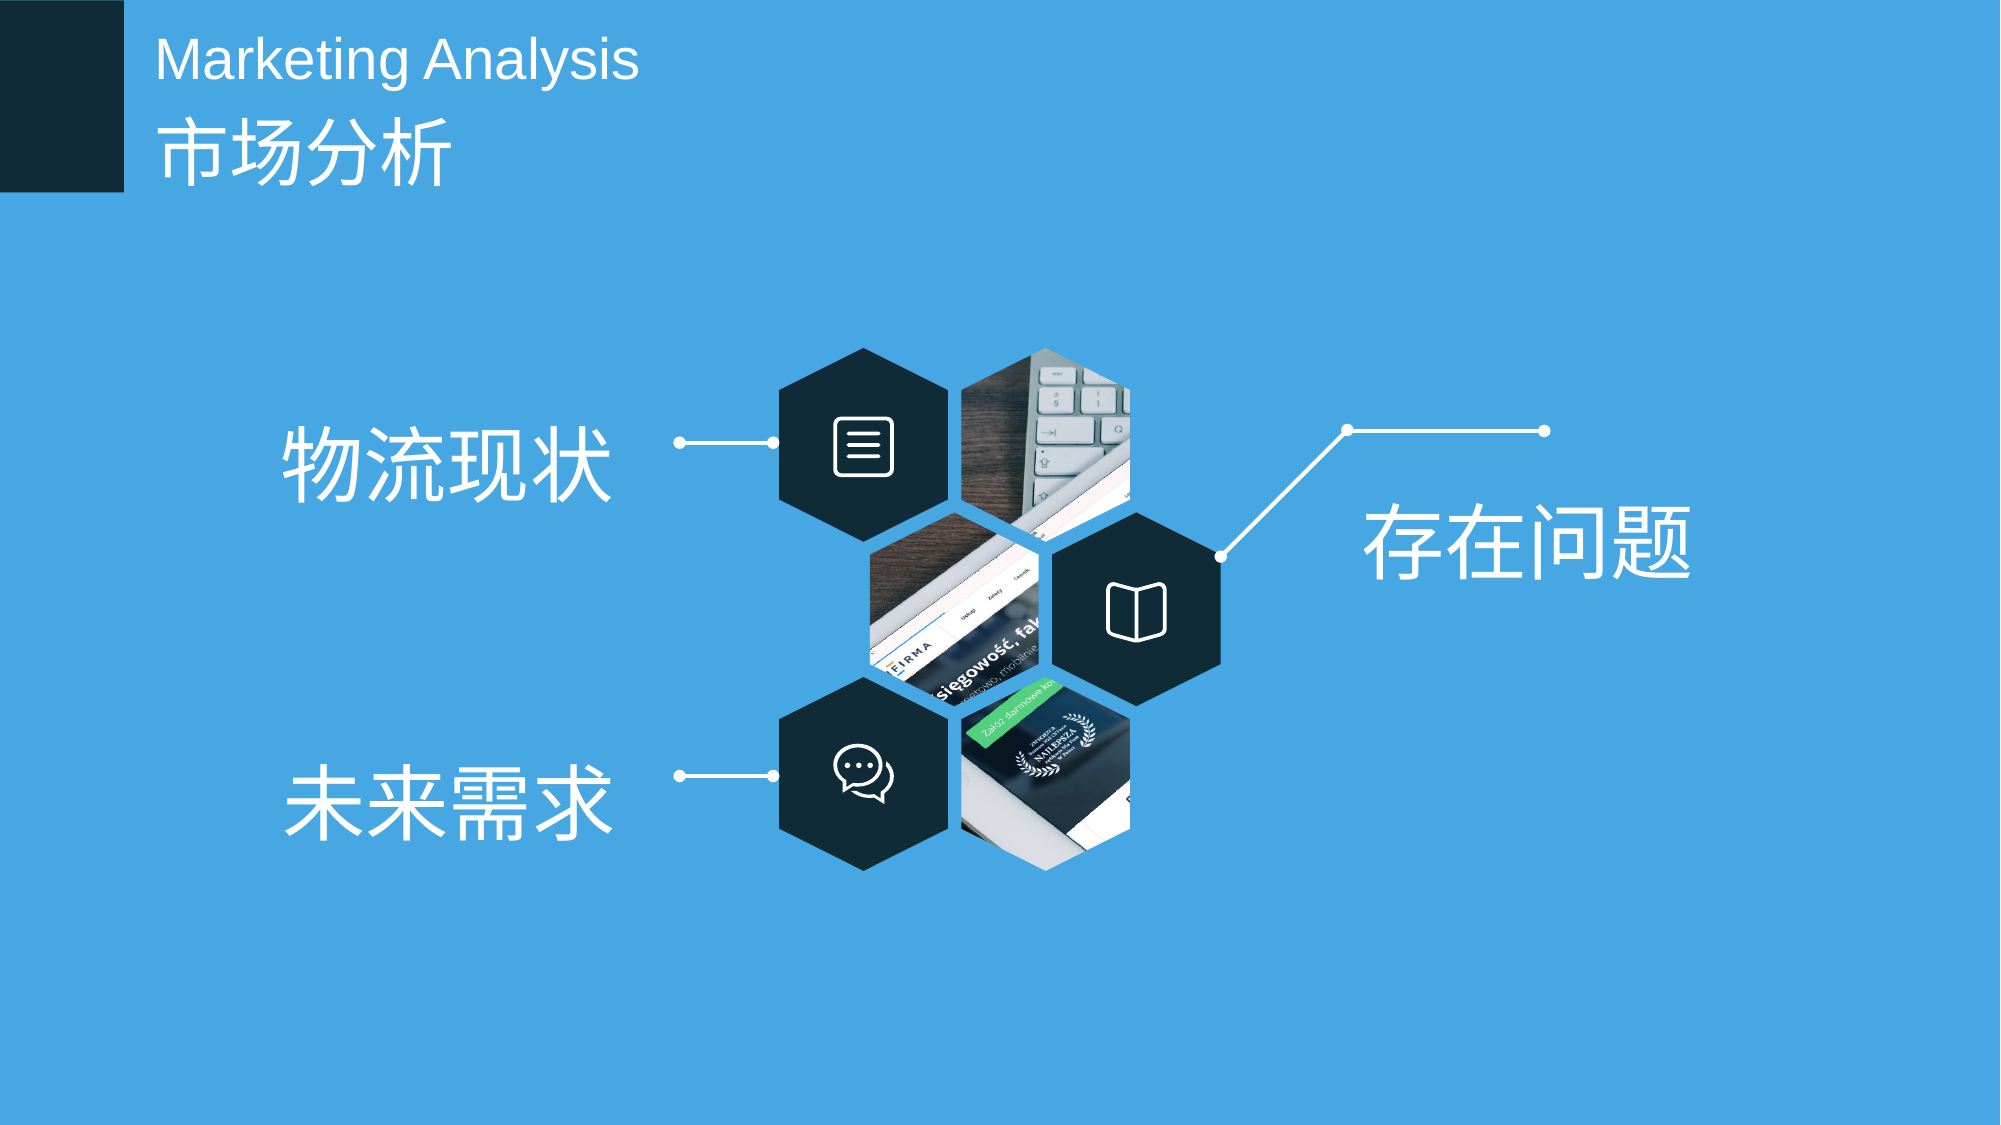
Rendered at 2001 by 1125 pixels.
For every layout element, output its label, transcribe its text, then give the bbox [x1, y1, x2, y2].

text_box 存在问题 [1345, 482, 1709, 598]
text_box [778, 675, 949, 873]
text_box 市场分析 [139, 98, 470, 204]
text_box [778, 346, 949, 543]
text_box Marketing Analysis [139, 13, 676, 99]
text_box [1220, 429, 1348, 557]
text_box [1051, 511, 1222, 708]
text_box 物流现状 [265, 405, 647, 521]
text_box [850, 761, 894, 805]
text_box [1106, 582, 1167, 643]
picture [869, 347, 1130, 871]
text_box [833, 743, 883, 793]
text_box [833, 416, 894, 478]
text_box [0, 0, 125, 193]
text_box 未来需求 [267, 743, 649, 859]
